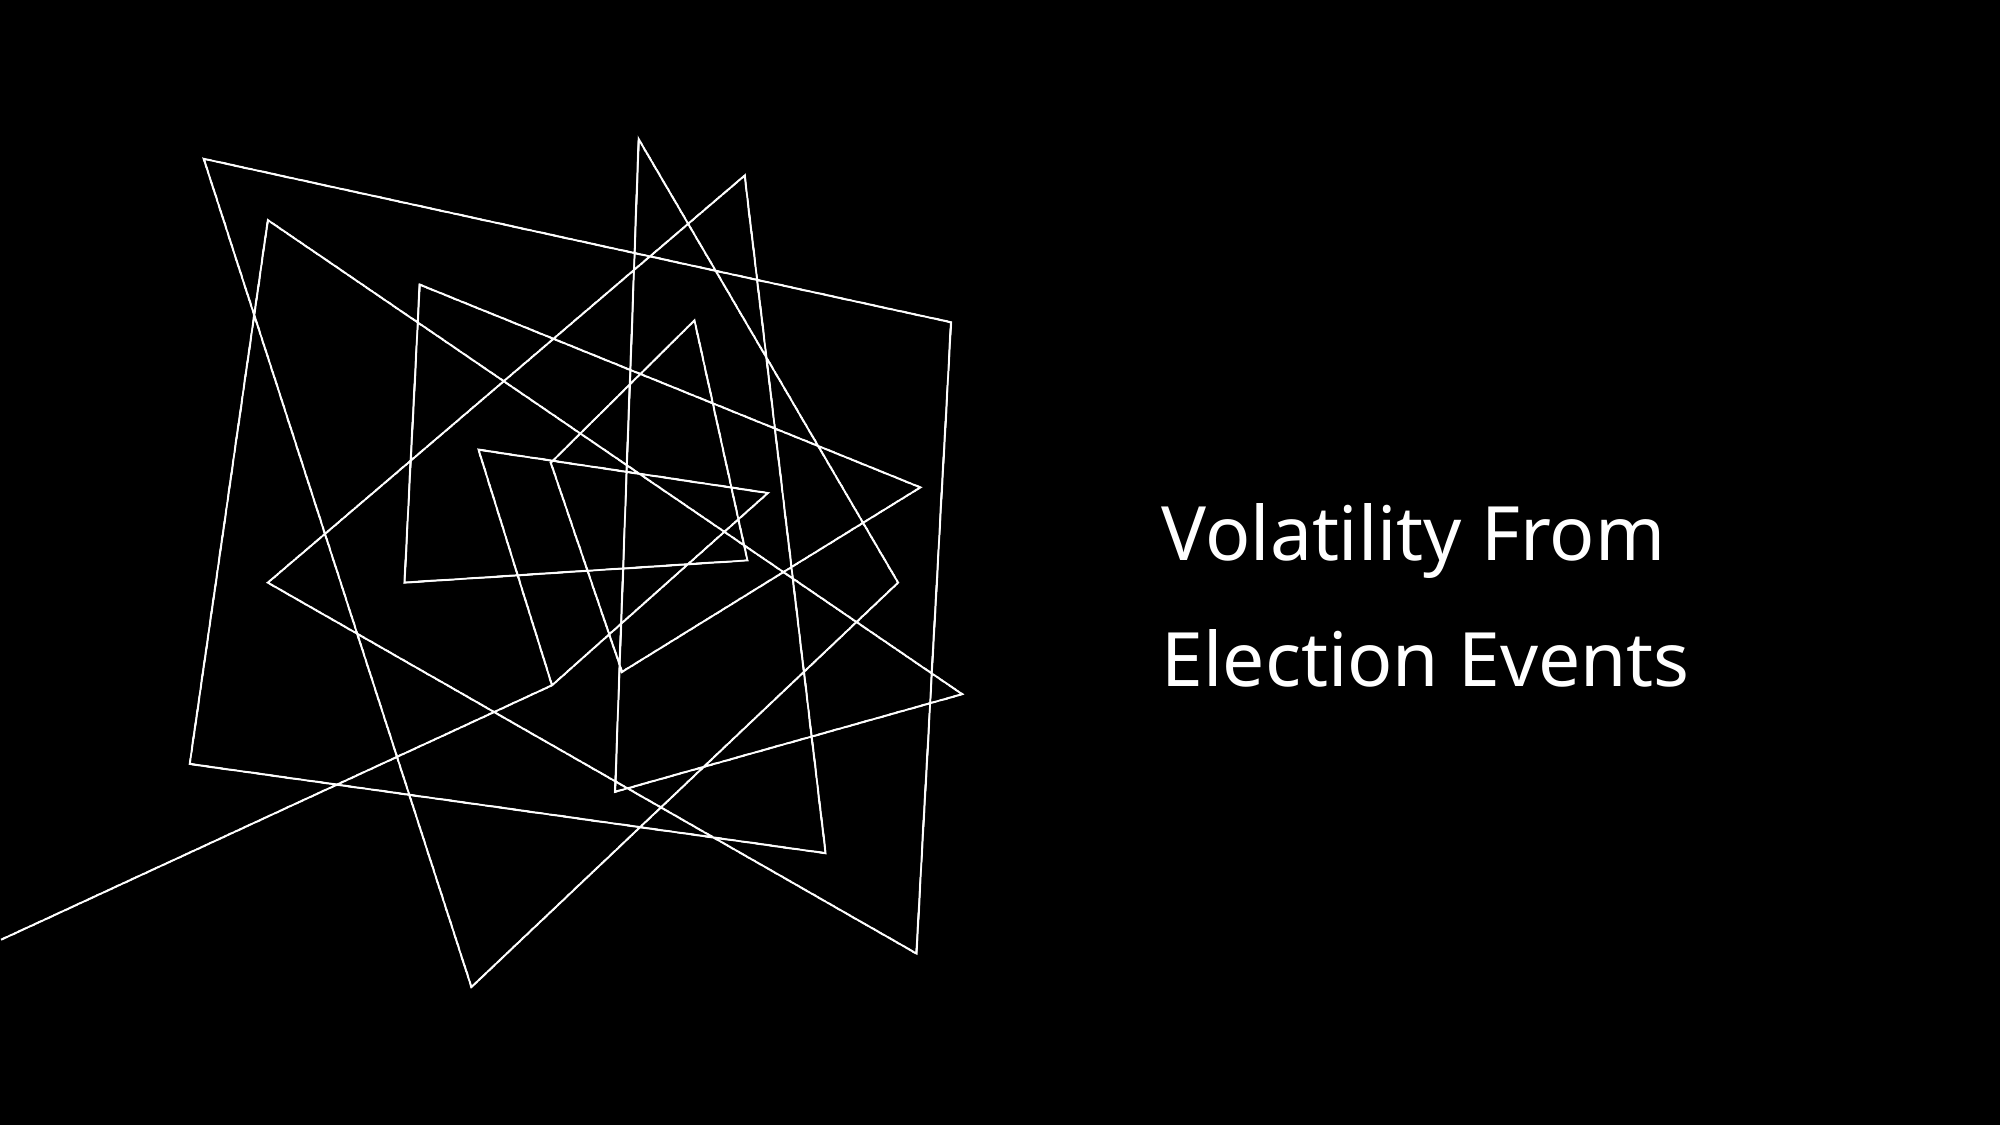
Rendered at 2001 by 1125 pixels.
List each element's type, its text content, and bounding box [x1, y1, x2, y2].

picture [0, 135, 965, 989]
title Volatility From Election Events [1146, 141, 1833, 709]
